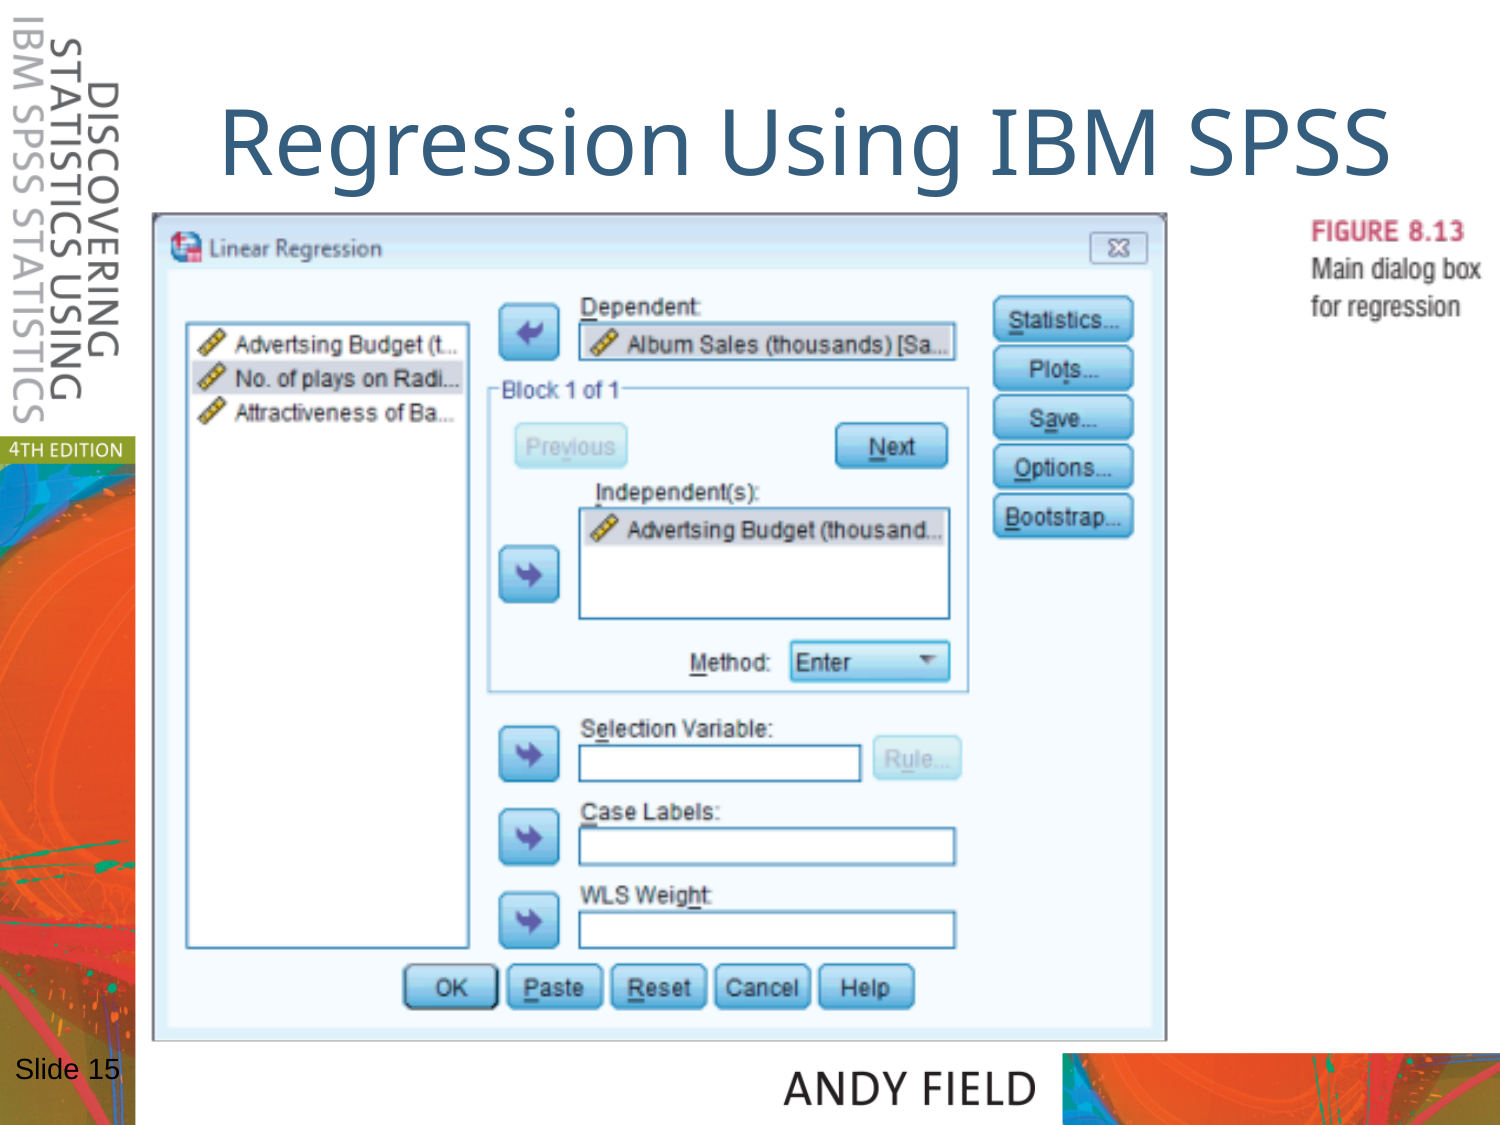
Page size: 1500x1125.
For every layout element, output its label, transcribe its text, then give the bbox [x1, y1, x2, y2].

slide_number Slide 15 [0, 1042, 141, 1103]
title Regression Using IBM SPSS [187, 45, 1425, 196]
picture [126, 197, 1484, 1049]
